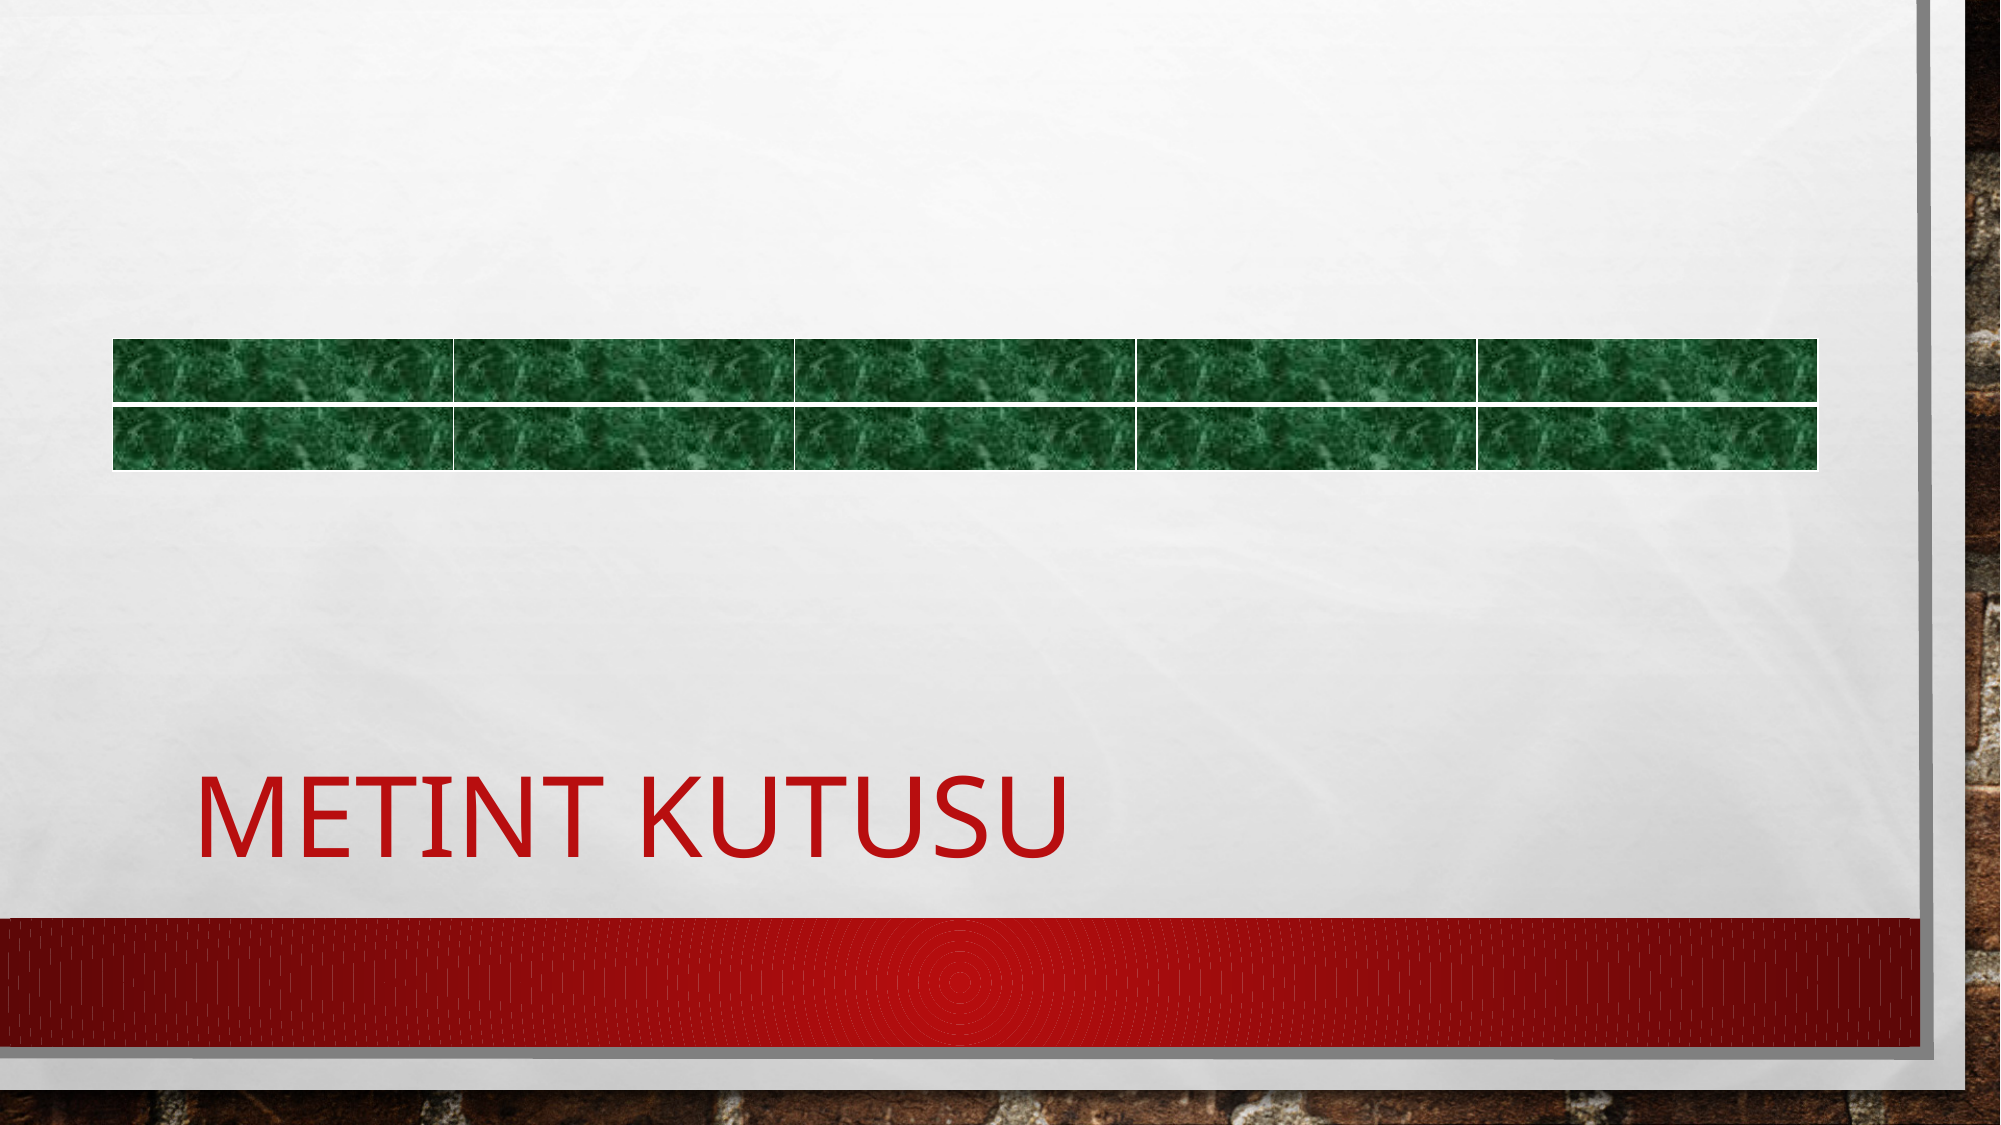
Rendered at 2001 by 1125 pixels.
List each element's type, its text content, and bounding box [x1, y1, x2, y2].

table_header [1478, 339, 1817, 402]
table_header [113, 339, 453, 402]
table_cell [113, 407, 453, 470]
picture [0, 0, 2000, 1125]
table_cell [795, 407, 1135, 470]
table_cell [454, 407, 794, 470]
table_header [795, 339, 1135, 402]
table_cell [1137, 407, 1476, 470]
table_cell [1478, 407, 1817, 470]
table_header [454, 339, 794, 402]
table_header [1137, 339, 1476, 402]
title Metint kutusu [176, 664, 1802, 978]
